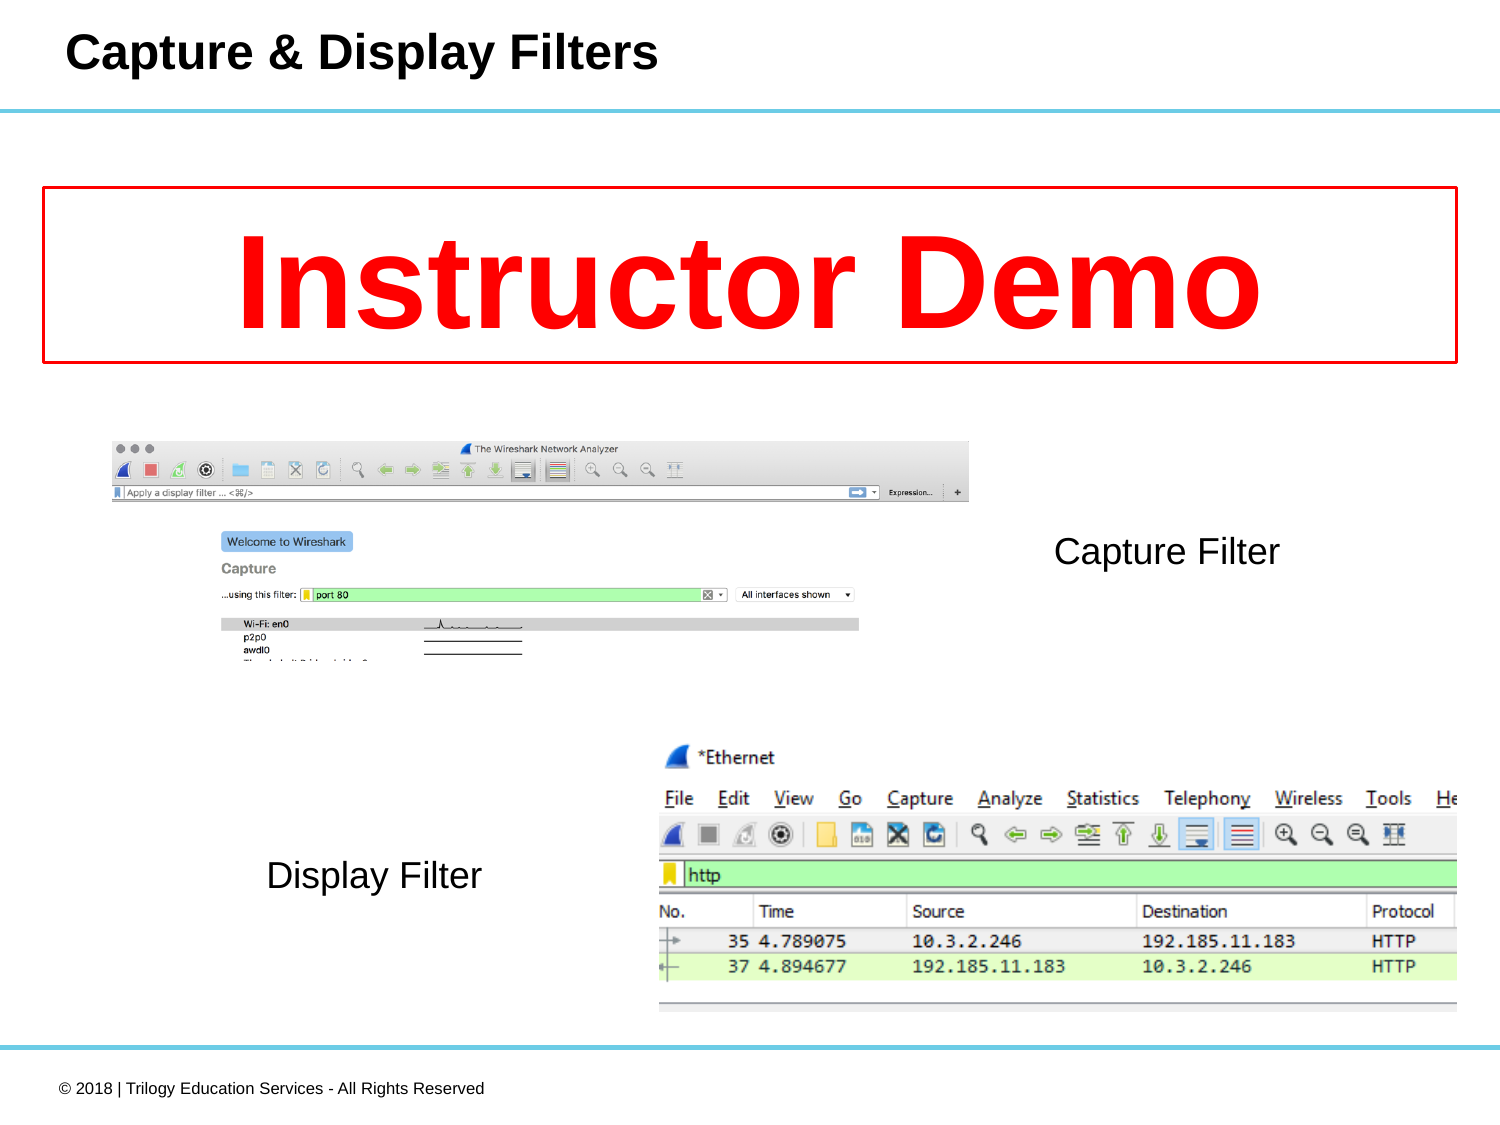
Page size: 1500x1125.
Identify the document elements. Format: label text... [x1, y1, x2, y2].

picture [659, 736, 1457, 1012]
text_box Capture Filter [1038, 520, 1296, 580]
picture [112, 441, 969, 661]
text_box Display Filter [251, 844, 498, 904]
title Capture & Display Filters [50, 0, 1475, 108]
text_box Instructor Demo [43, 187, 1457, 363]
